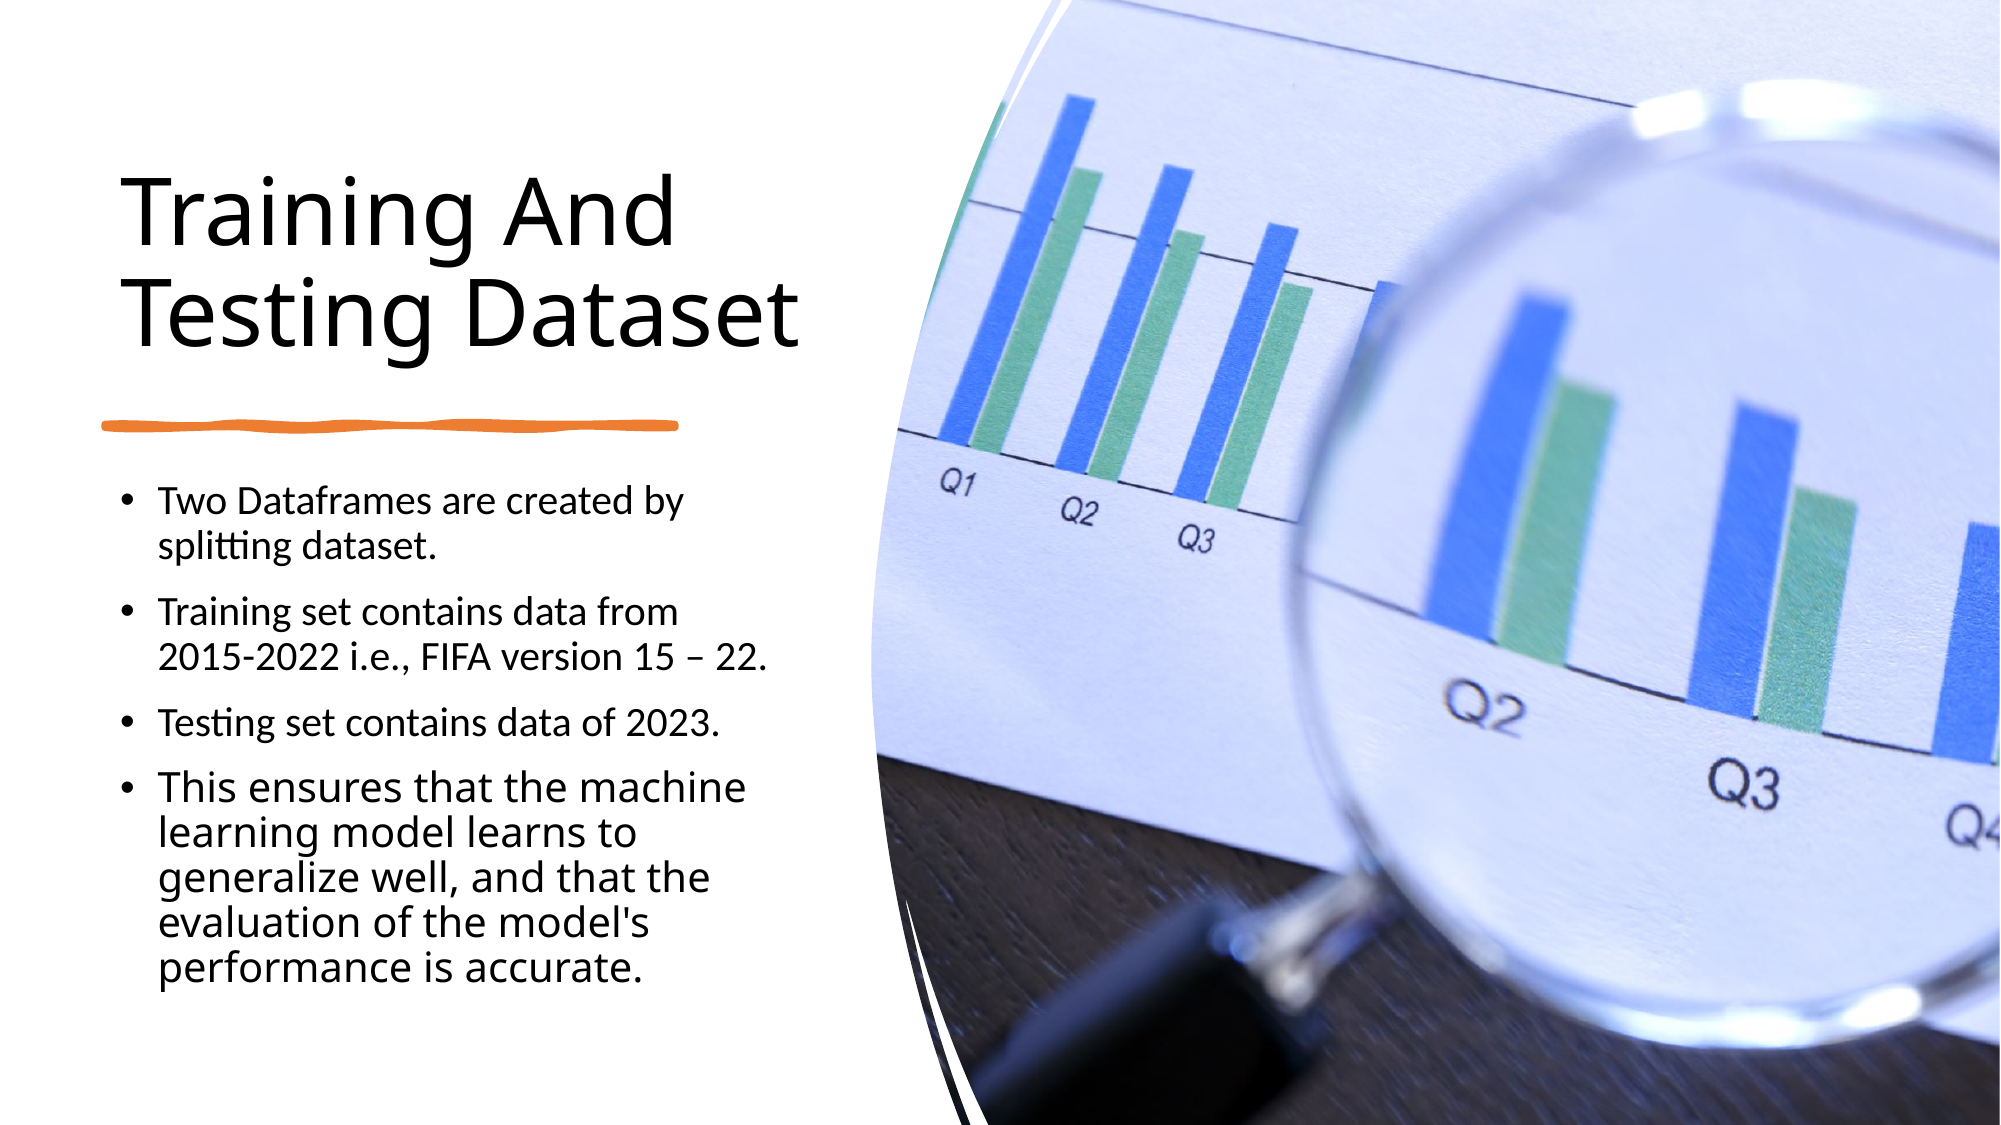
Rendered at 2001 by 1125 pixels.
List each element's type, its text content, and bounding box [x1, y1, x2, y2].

text_box [103, 421, 676, 431]
text_box [0, 0, 871, 1125]
title Training And Testing Dataset [105, 53, 822, 375]
list Two Dataframes are created by splitting dataset. Training set contains data from 2015-2022 i.e., FIFA version 15 – 22. Testing set contains data of 2023. This ensures that the machine learning model learns to generalize well, and that the evaluation of the model's performance is accurate. [105, 471, 802, 1016]
picture [871, 0, 2000, 1125]
